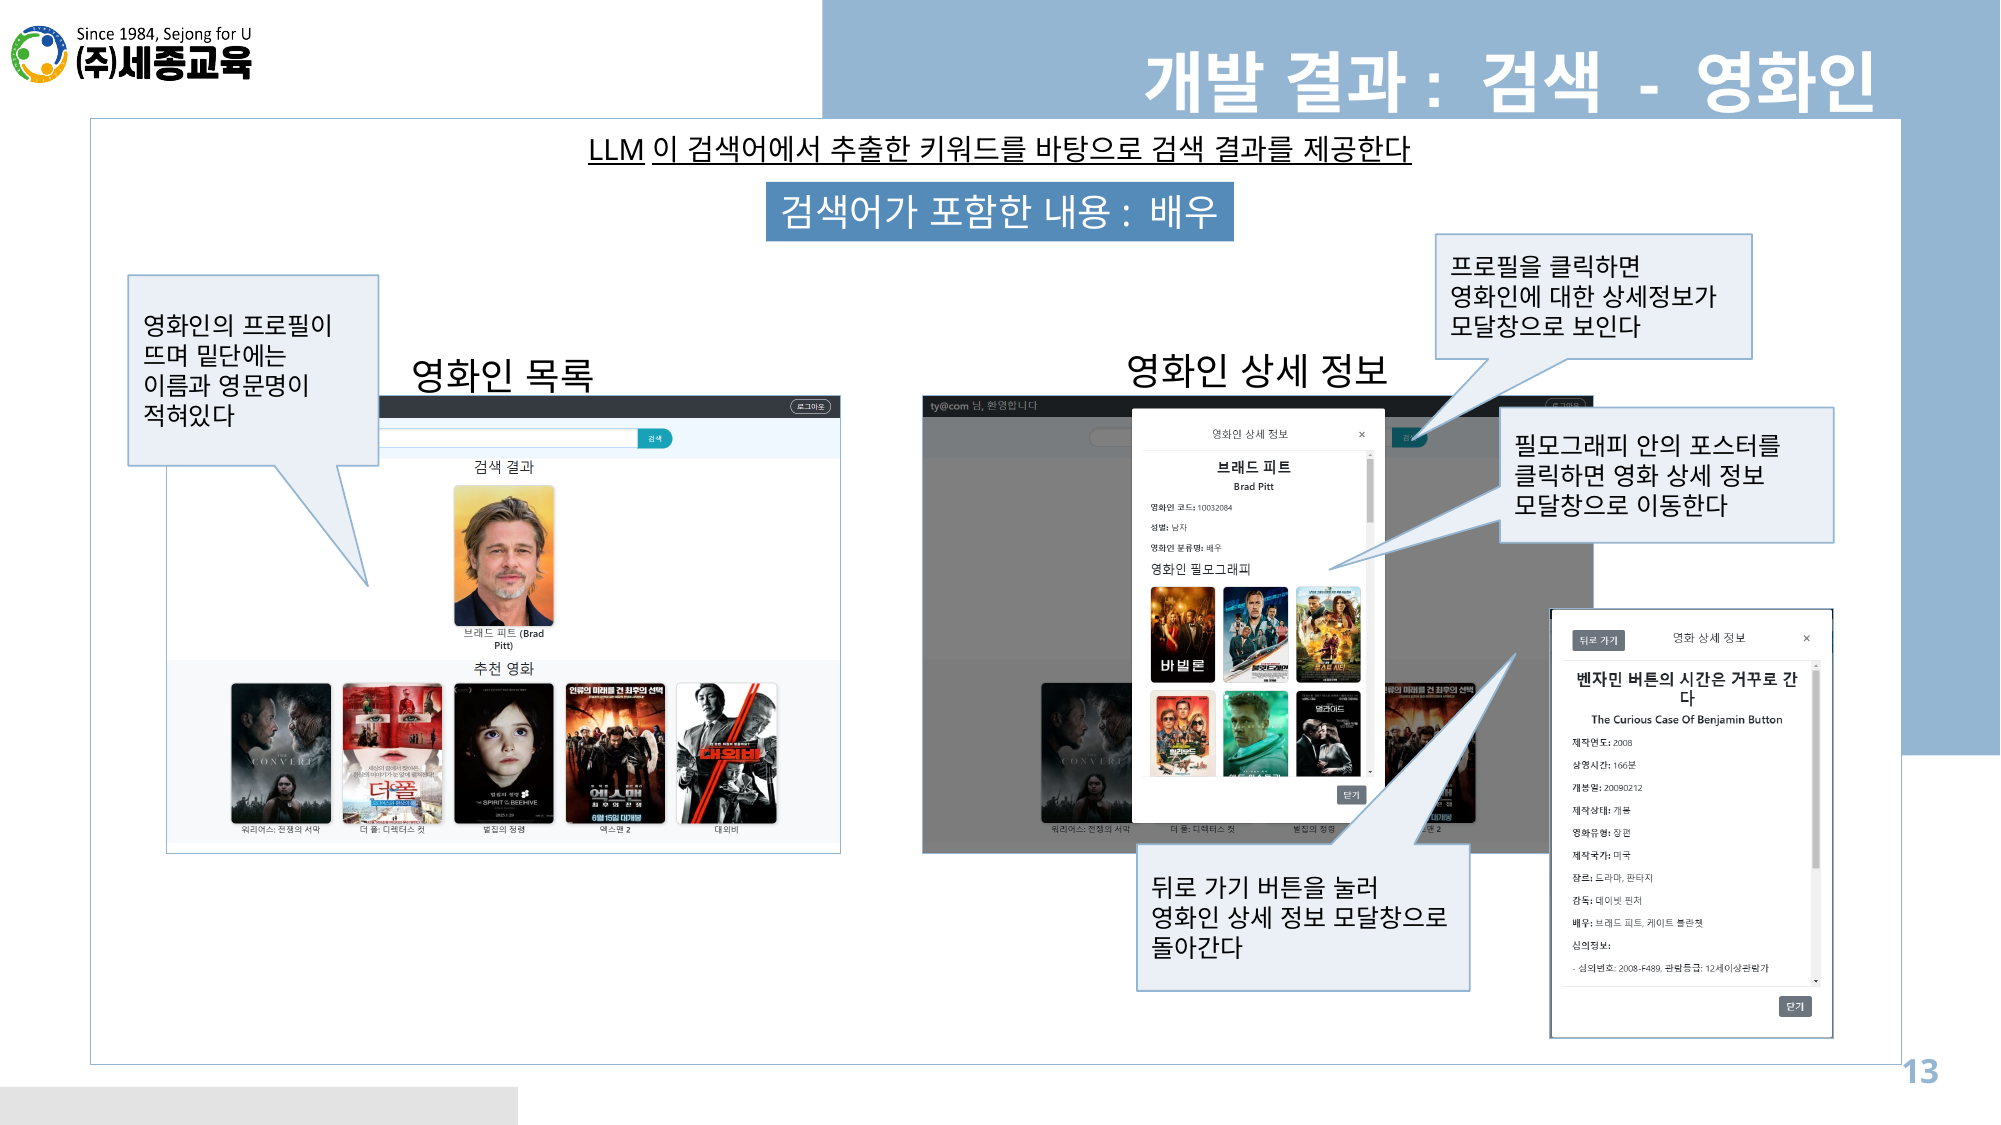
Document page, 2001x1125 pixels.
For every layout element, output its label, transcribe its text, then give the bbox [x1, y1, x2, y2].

text_box 영화인의 프로필이 뜨며 밑단에는 이름과 영문명이 적혀있다 [127, 274, 380, 467]
slide_number 13 [1703, 1042, 1955, 1103]
text_box 검색어가 포함한 내용: 배우 [766, 181, 1234, 242]
text_box 개발 결과: 검색 - 영화인 [1128, 32, 1895, 128]
picture [0, 0, 266, 114]
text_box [165, 340, 1835, 1039]
text_box LLM이 검색어에서 추출한 키워드를 바탕으로 검색 결과를 제공한다 [335, 124, 1665, 174]
text_box 프로필을 클릭하면 영화인에 대한 상세정보가 모달창으로 보인다 [1434, 233, 1753, 340]
